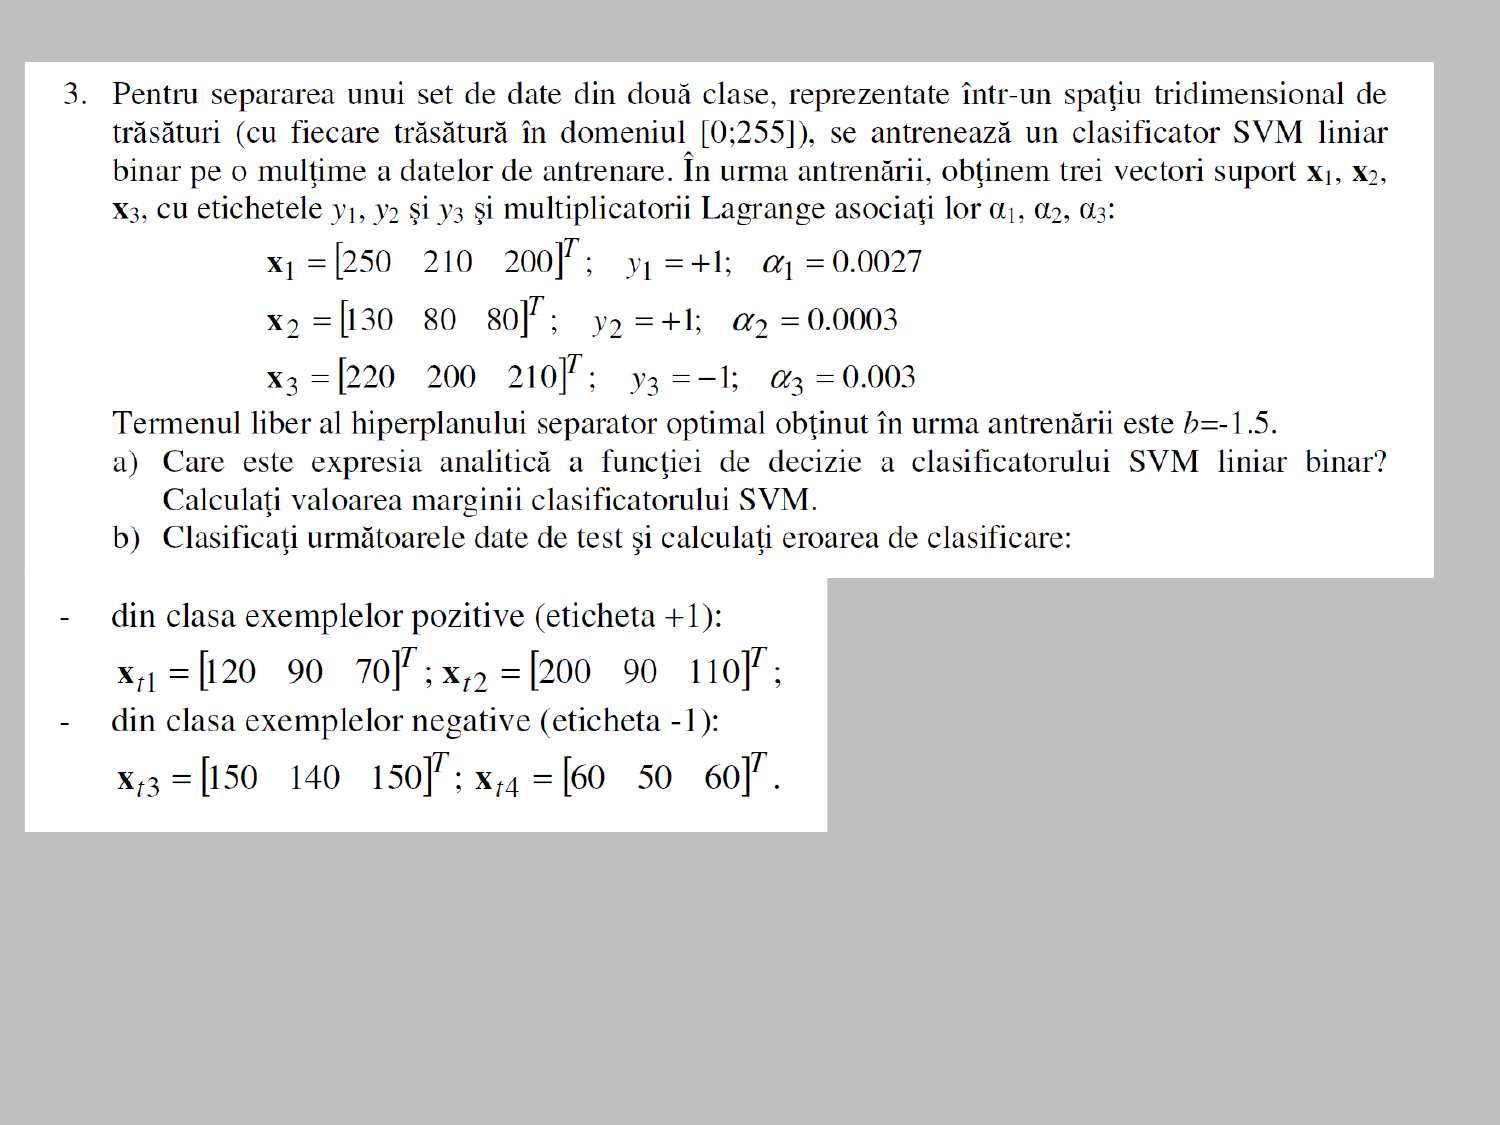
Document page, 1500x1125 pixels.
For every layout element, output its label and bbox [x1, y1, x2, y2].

picture [24, 62, 1434, 578]
list [24, 578, 828, 832]
